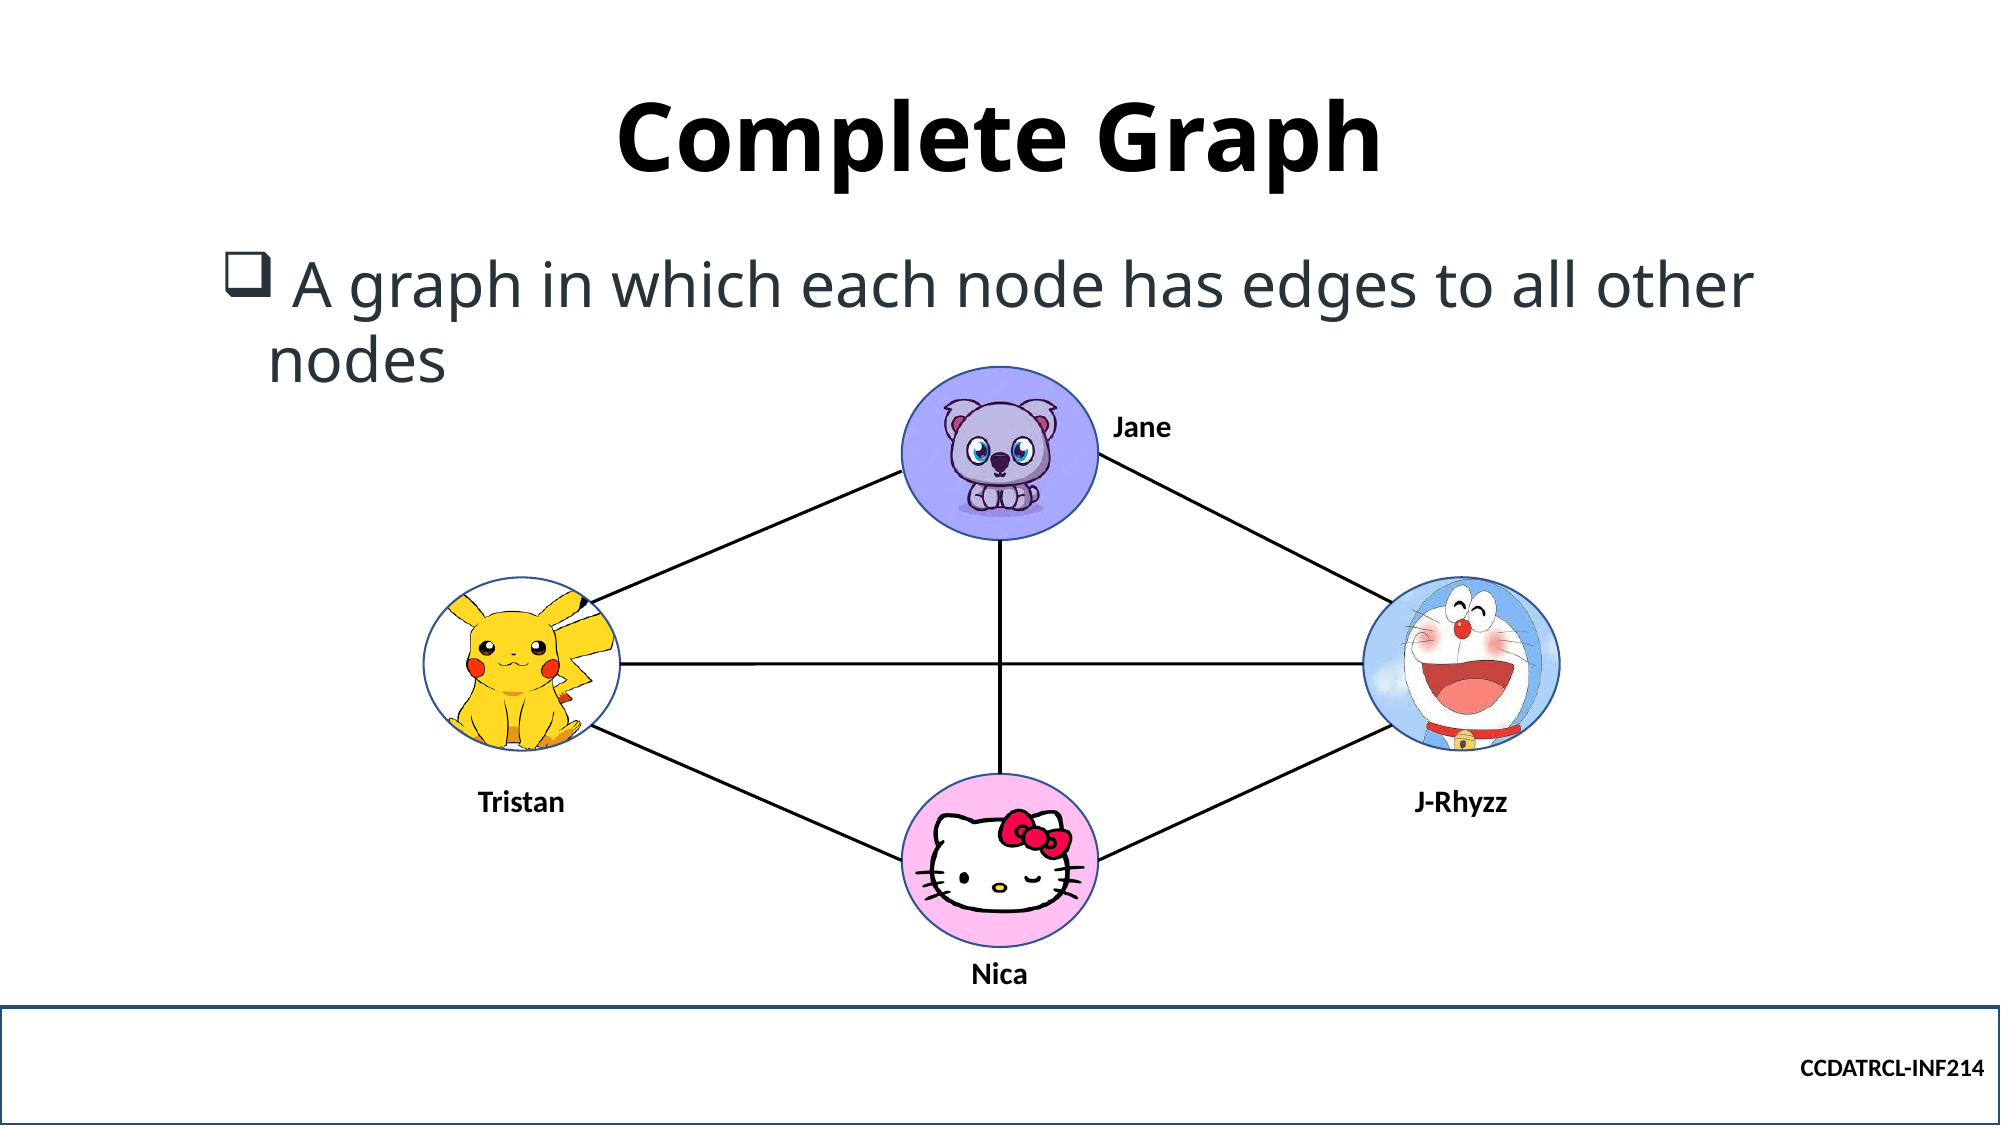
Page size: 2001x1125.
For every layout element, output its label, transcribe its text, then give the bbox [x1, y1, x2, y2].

text_box [595, 473, 998, 662]
text_box Nica [956, 945, 1044, 998]
footer CCDATRCL-INF214 [0, 1007, 2000, 1125]
text_box Tristan [463, 773, 581, 826]
text_box [422, 576, 621, 752]
text_box [1002, 666, 1388, 841]
text_box [1002, 472, 1388, 662]
text_box [1030, 403, 1750, 953]
text_box [900, 365, 1100, 542]
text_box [1098, 725, 1392, 861]
text_box A graph in which each node has edges to all other nodes [205, 237, 1837, 403]
text_box J-Rhyzz [1400, 773, 1523, 826]
text_box Jane [1098, 398, 1187, 451]
text_box [249, 403, 970, 953]
title Complete Graph [249, 81, 1750, 200]
text_box [900, 772, 1100, 945]
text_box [591, 470, 902, 603]
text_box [591, 725, 902, 861]
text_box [1098, 453, 1392, 603]
text_box [595, 666, 998, 842]
text_box [1362, 576, 1561, 752]
